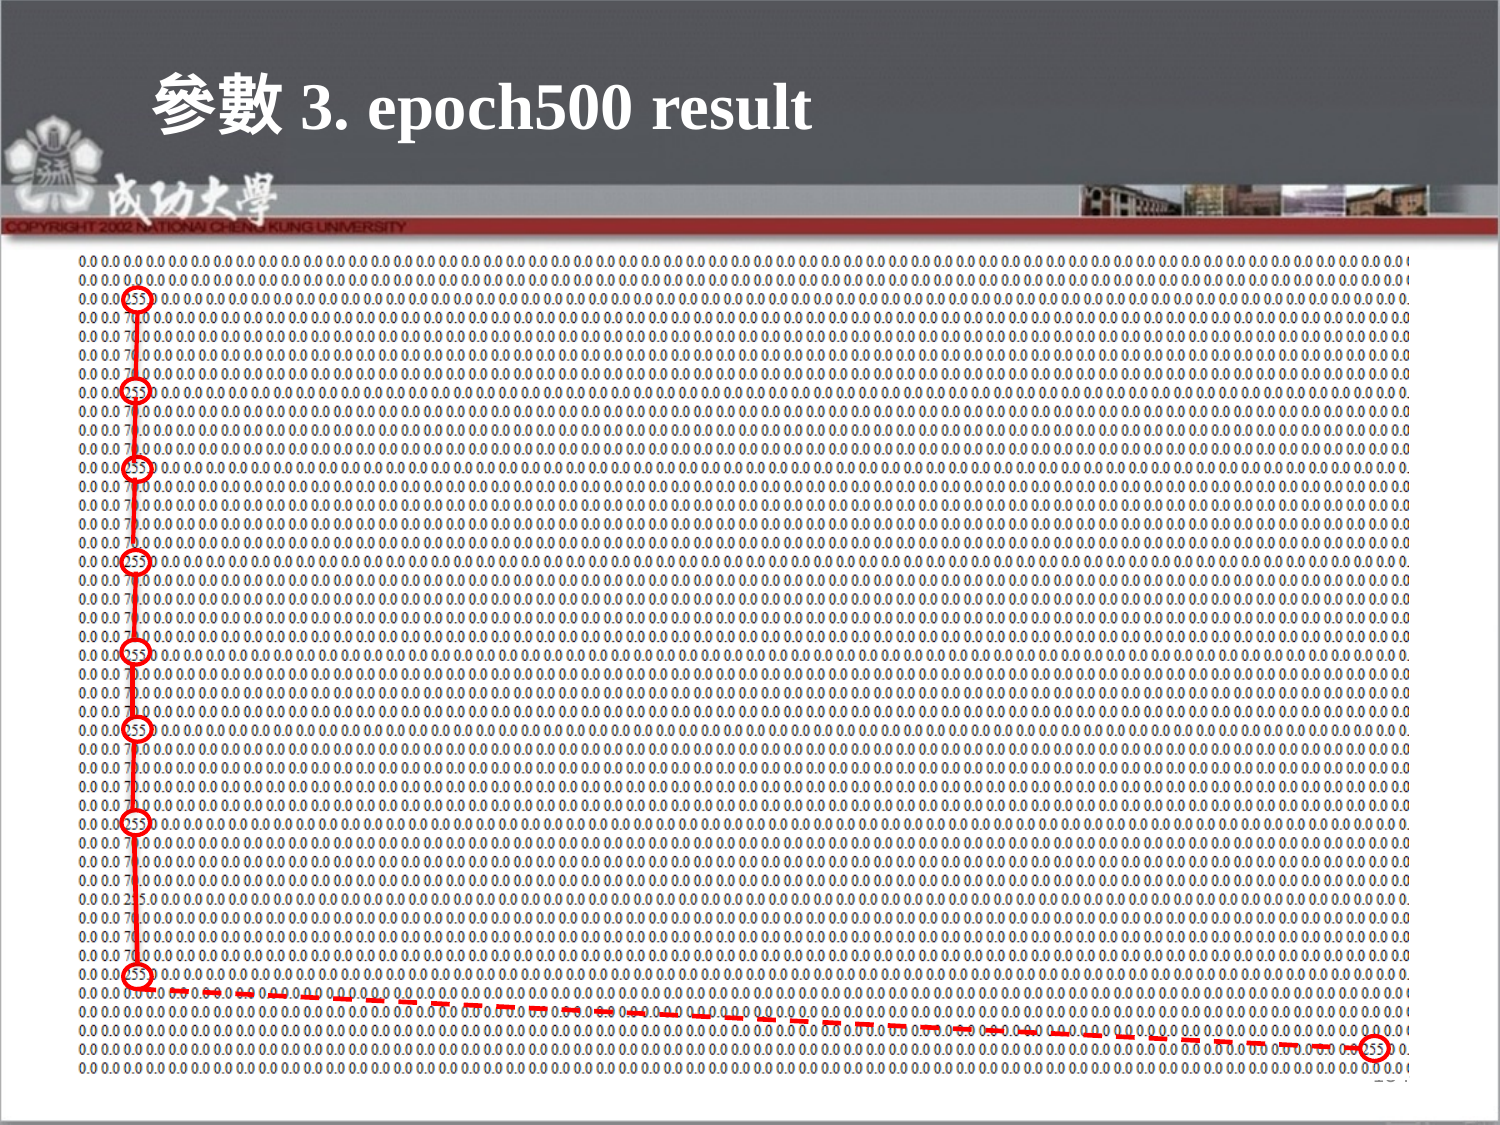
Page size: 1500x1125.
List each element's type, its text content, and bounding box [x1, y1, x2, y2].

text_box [133, 571, 137, 638]
picture [0, 0, 1500, 1125]
slide_number 134 [1074, 1042, 1425, 1103]
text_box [133, 834, 138, 965]
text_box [132, 477, 136, 544]
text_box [137, 988, 1361, 1049]
title 參數3. epoch500 result [135, 45, 1425, 161]
